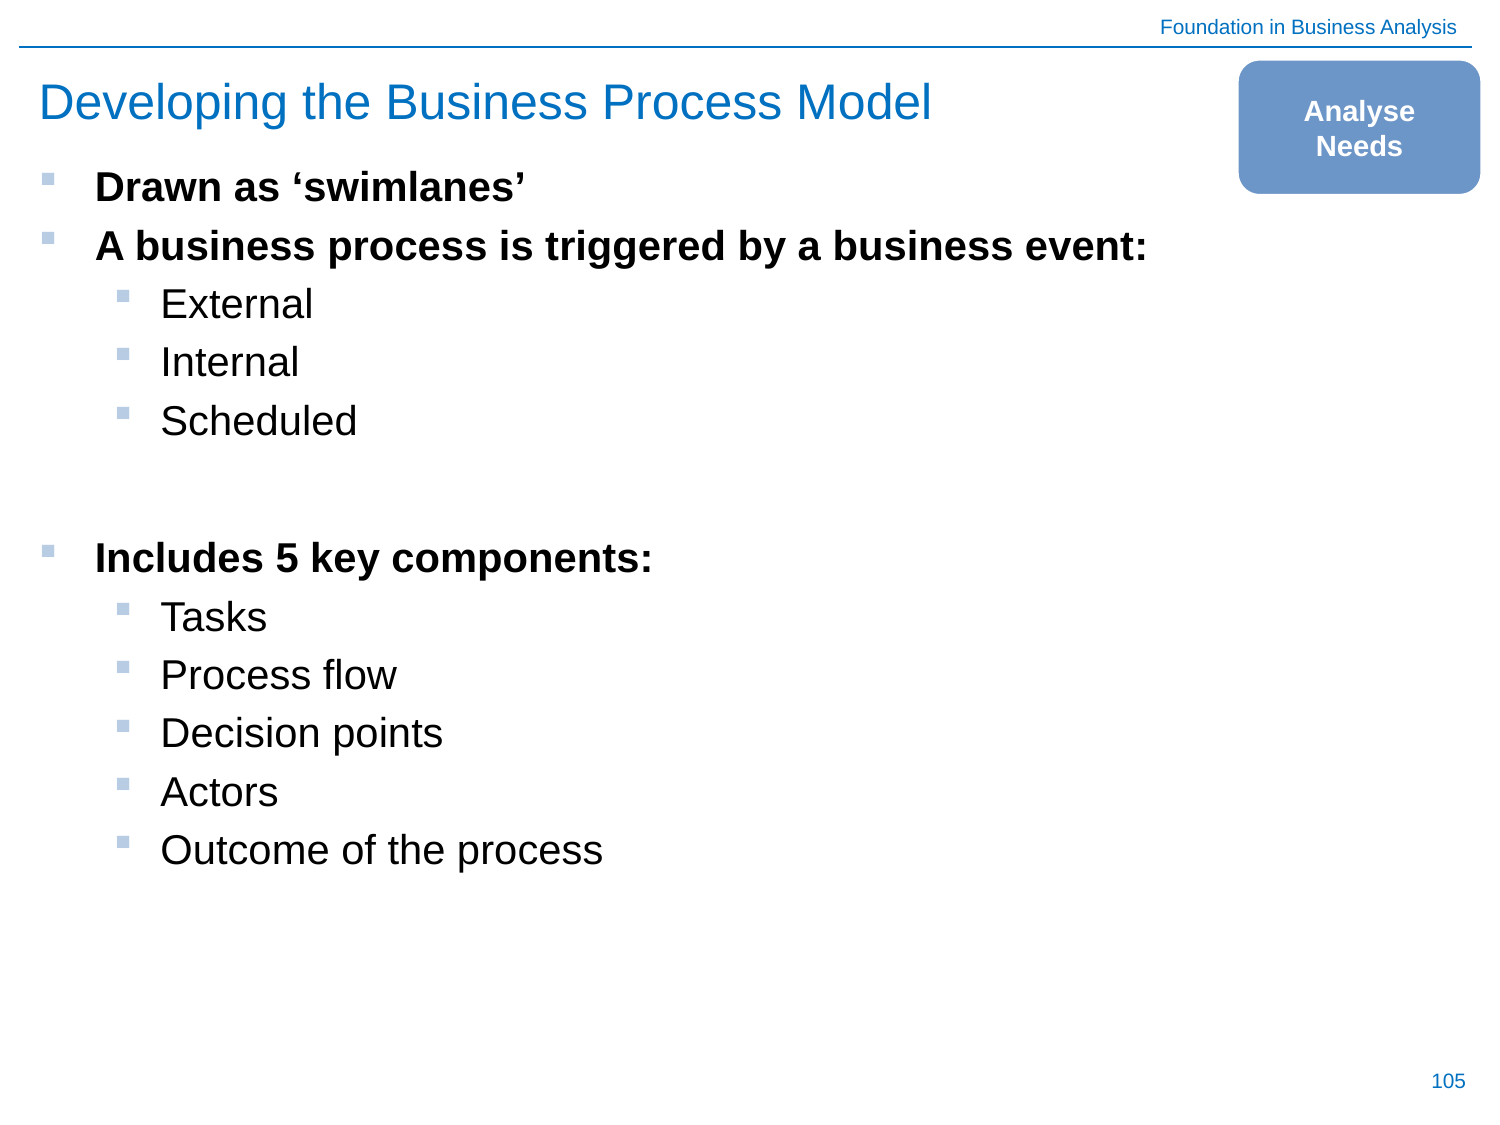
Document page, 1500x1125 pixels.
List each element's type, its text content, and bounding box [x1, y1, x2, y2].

list Drawn as ‘swimlanes’ A business process is triggered by a business event: External Internal Scheduled Includes 5 key components: Tasks Process flow Decision points Actors Outcome of the process [23, 152, 1465, 1008]
title Developing the Business Process Model [23, 58, 1248, 141]
text_box Analyse Needs [1234, 56, 1485, 199]
